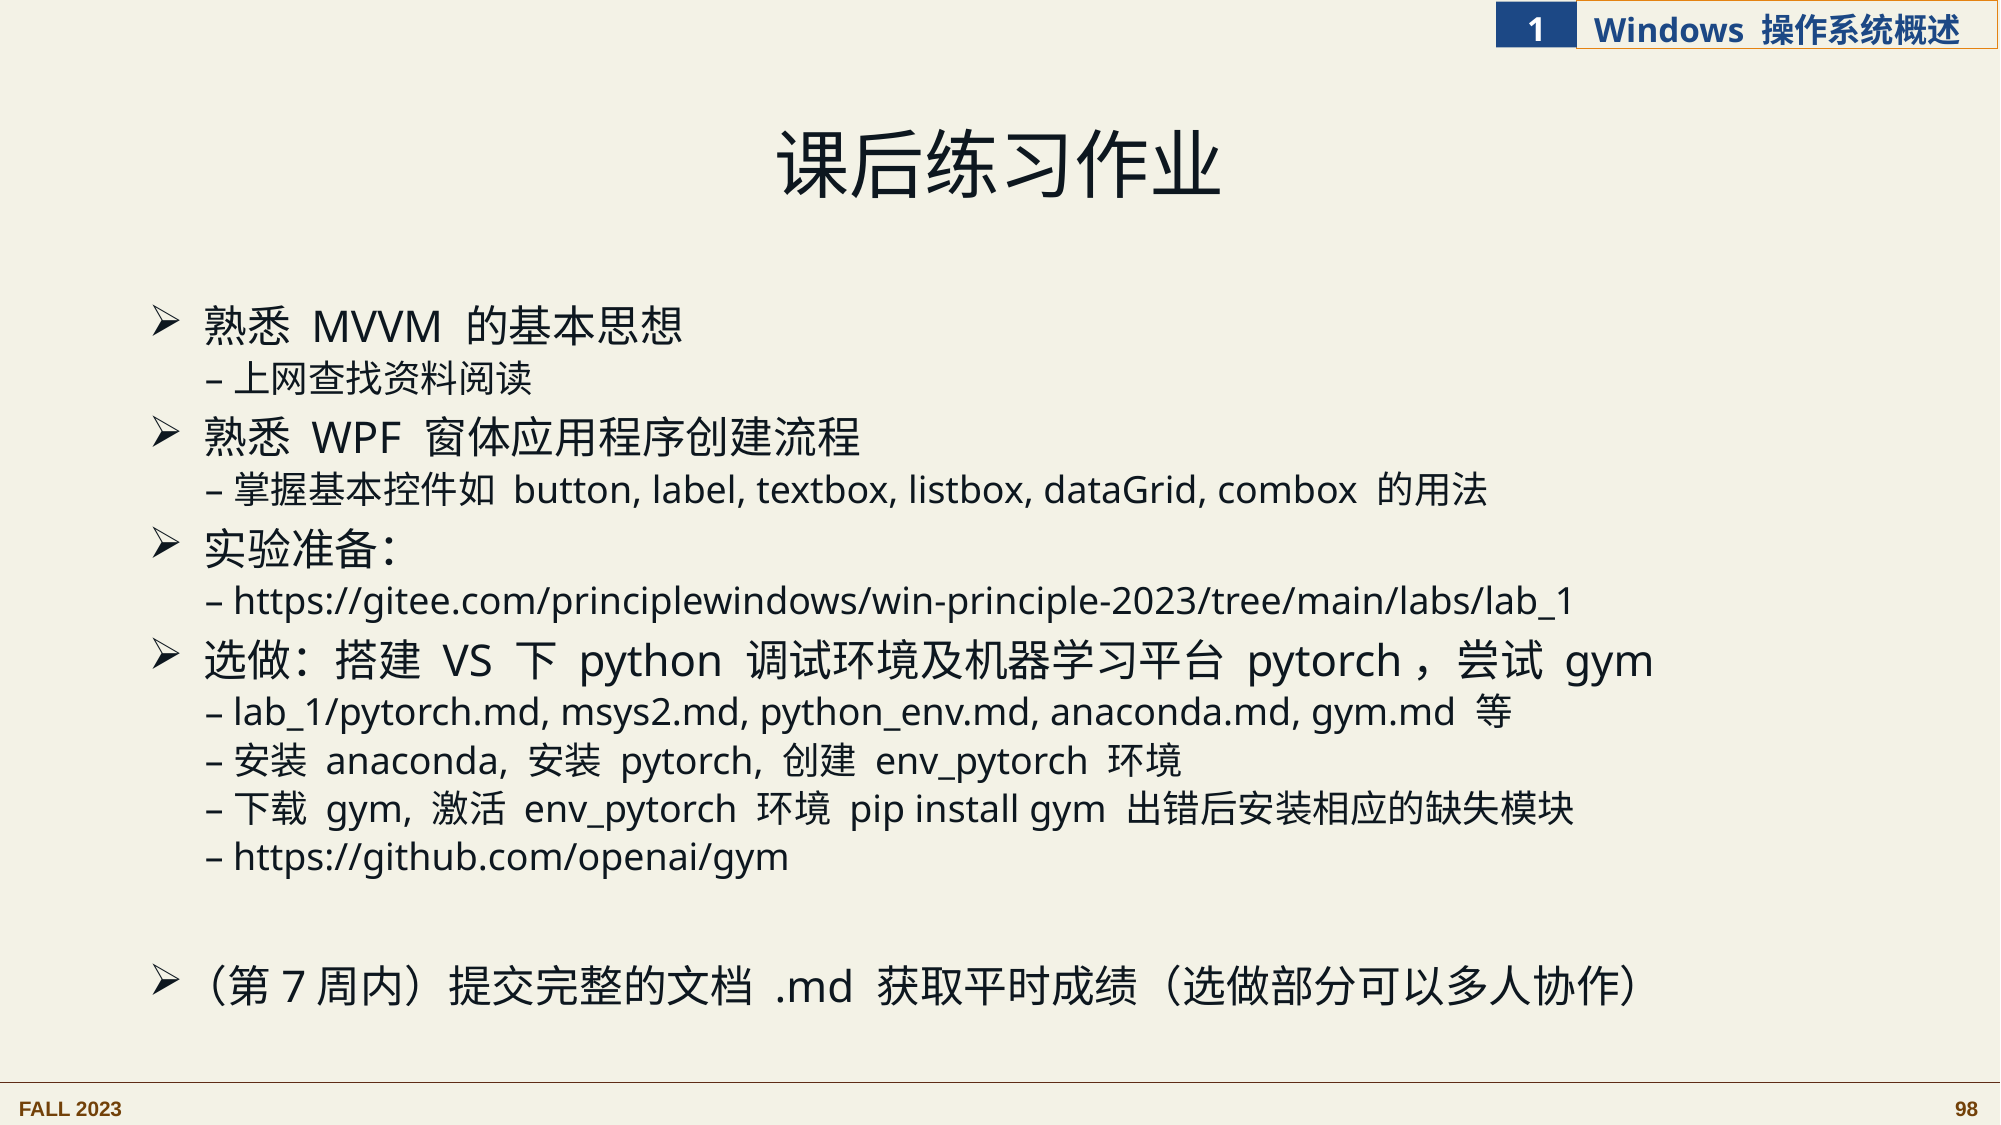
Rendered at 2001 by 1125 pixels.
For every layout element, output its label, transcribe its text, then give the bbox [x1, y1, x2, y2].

list 熟悉 MVVM 的基本思想 上网查找资料阅读 熟悉 WPF 窗体应用程序创建流程 掌握基本控件如 button, label, textbox, listbox, dataGrid, combox 的用法 实验准备： https://gitee.com/principlewindows/win-principle-2023/tree/main/labs/lab_1 选做：搭建 VS 下 python 调试环境及机器学习平台 pytorch，尝试 gym lab_1/pytorch.md, msys2.md, python_env.md, anaconda.md, gym.md 等 安装 anaconda, 安装 pytorch, 创建 env_pytorch 环境 下载 gym, 激活 env_pytorch 环境 pip install gym 出错后安装相应的缺失模块 https://github.com/openai/gym （第7周内）提交完整的文档 .md 获取平时成绩（选做部分可以多人协作） [137, 299, 1863, 1014]
title 课后练习作业 [137, 59, 1863, 278]
